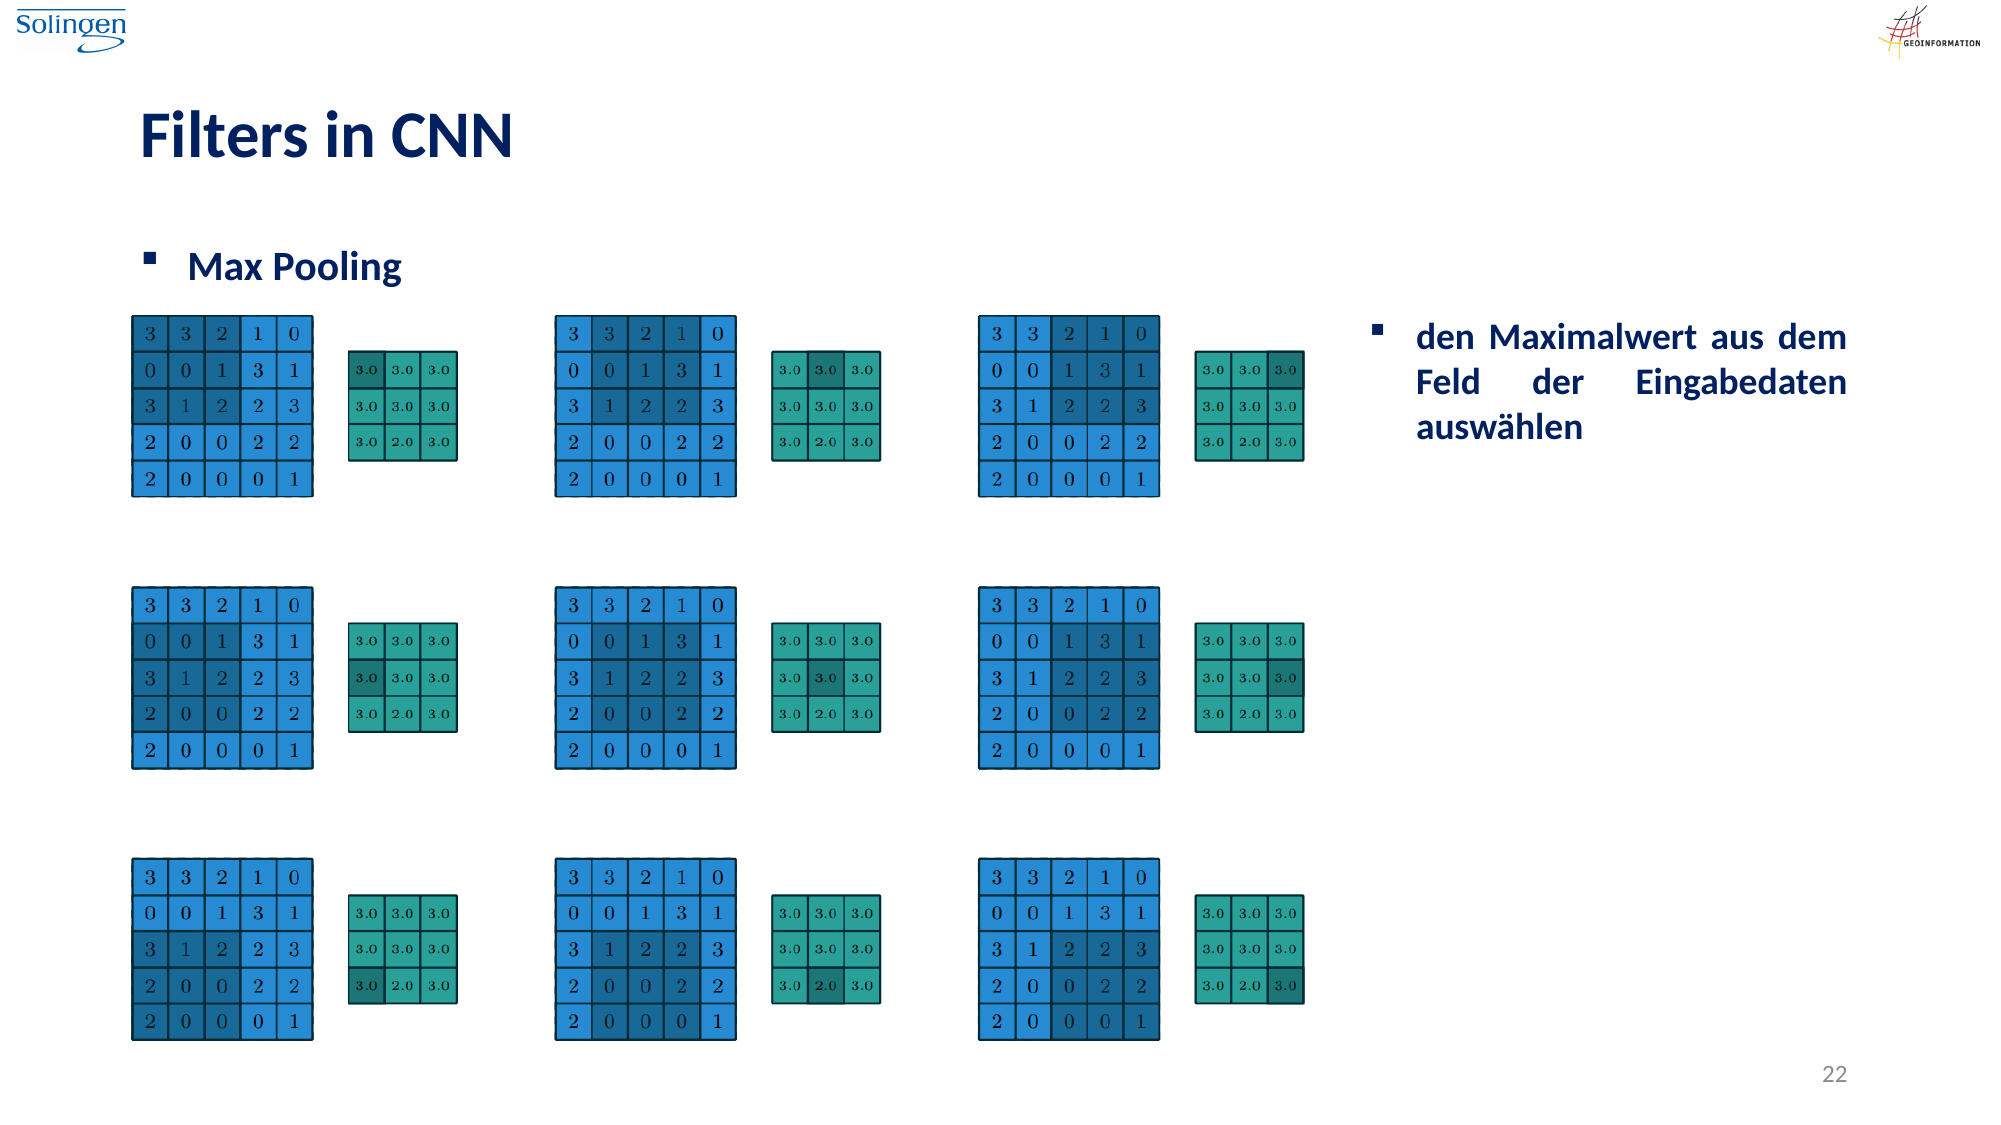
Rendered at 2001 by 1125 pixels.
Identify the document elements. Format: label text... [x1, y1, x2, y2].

text_box Max Pooling [125, 231, 716, 296]
text_box den Maximalwert aus dem Feld der Eingabedaten auswählen [1354, 304, 1863, 455]
slide_number 22 [1766, 1042, 1863, 1103]
picture [17, 9, 126, 53]
picture [1878, 5, 1980, 59]
text_box Filters in CNN [125, 83, 911, 178]
picture [125, 306, 1311, 1045]
